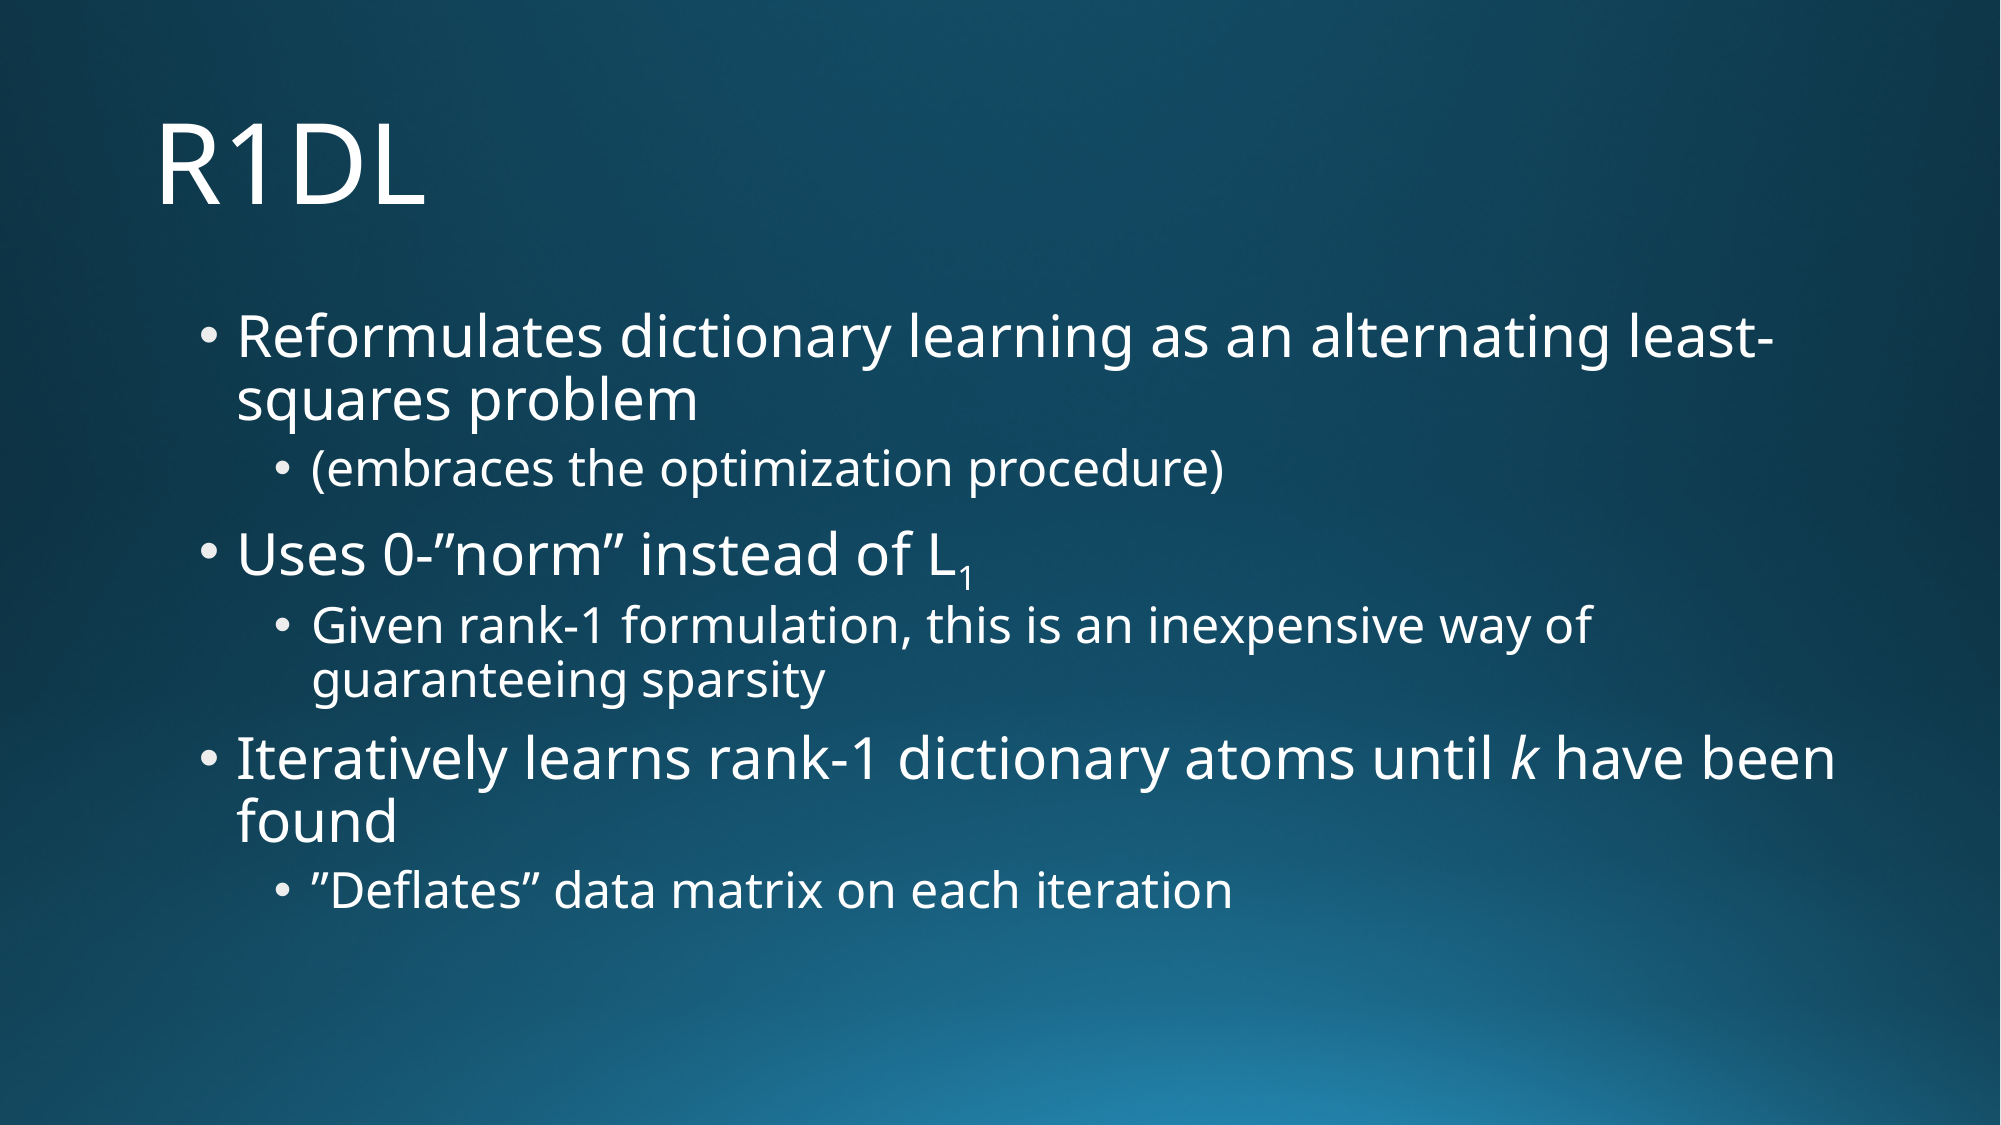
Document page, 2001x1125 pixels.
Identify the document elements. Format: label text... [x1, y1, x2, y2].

title R1DL [137, 59, 1863, 278]
picture [0, 0, 2001, 1125]
list Reformulates dictionary learning as an alternating least-squares problem (embraces the optimization procedure) Uses 0-”norm” instead of L1 Given rank-1 formulation, this is an inexpensive way of guaranteeing sparsity Iteratively learns rank-1 dictionary atoms until k have been found ”Deflates” data matrix on each iteration [183, 299, 1863, 1014]
